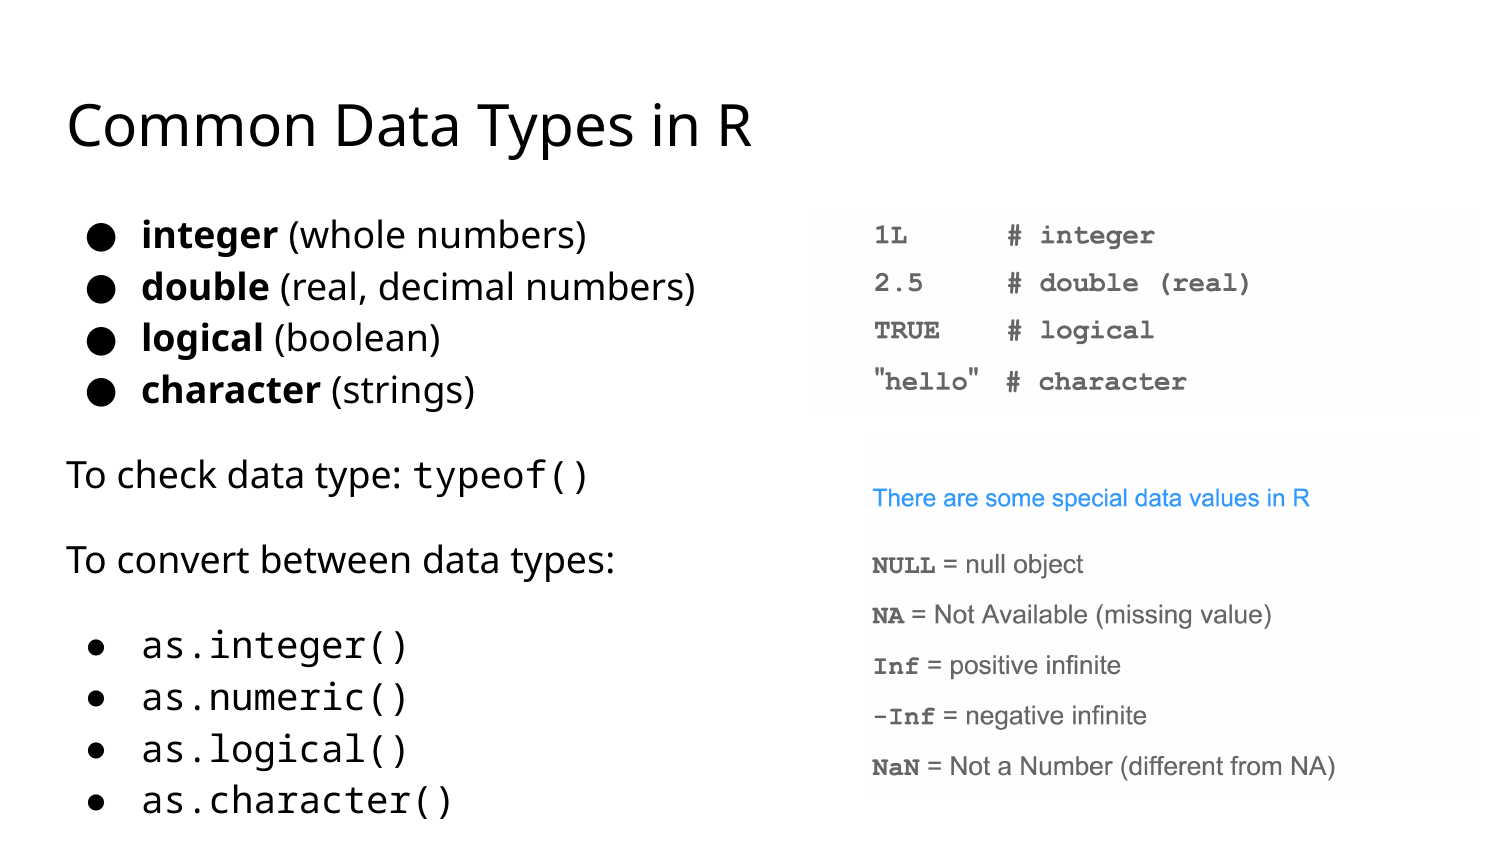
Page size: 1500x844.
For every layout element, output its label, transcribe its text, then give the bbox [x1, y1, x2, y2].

list integer (whole numbers) double (real, decimal numbers) logical (boolean) character (strings) To check data type: typeof() To convert between data types: as.integer() as.numeric() as.logical() as.character() [51, 189, 789, 795]
picture [812, 209, 1475, 411]
title Common Data Types in R [51, 72, 1449, 167]
picture [865, 435, 1475, 795]
